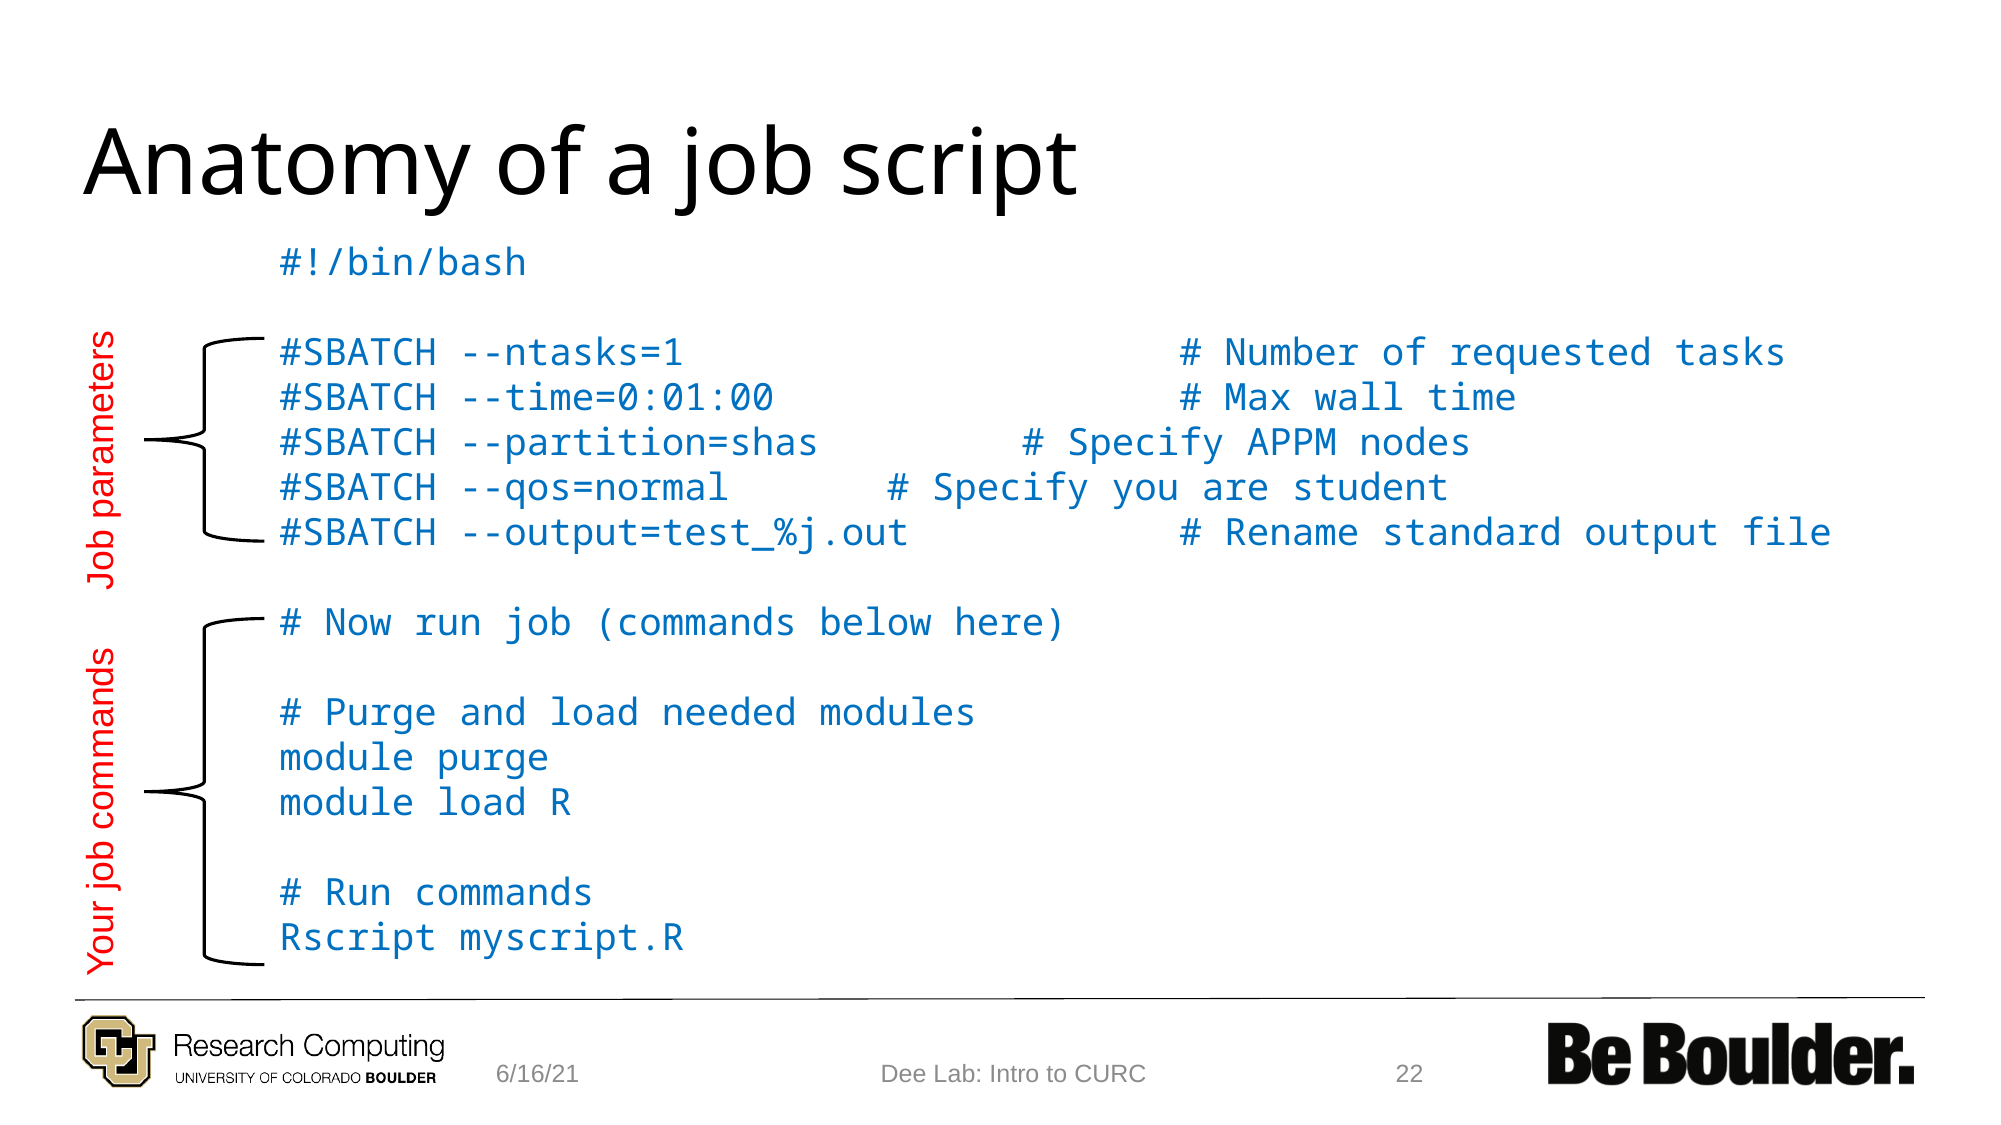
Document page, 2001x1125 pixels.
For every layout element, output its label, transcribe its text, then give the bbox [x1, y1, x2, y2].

picture [81, 1015, 444, 1088]
text_box Your job commands [68, 632, 128, 992]
text_box [144, 337, 265, 542]
text_box #!/bin/bash #SBATCH --ntasks=1 # Number of requested tasks #SBATCH --time=0:01:00 # Max wall time #SBATCH --partition=shas # Specify APPM nodes #SBATCH --qos=normal # Specify you are student #SBATCH --output=test_%j.out # Rename standard output file # Now run job (commands below here) # Purge and load needed modules module purge module load R # Run commands Rscript myscript.R [279, 235, 1930, 958]
title Anatomy of a job script [68, 56, 1948, 274]
text_box Job parameters [68, 315, 128, 606]
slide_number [480, 1042, 615, 1103]
picture [1524, 1015, 1938, 1088]
text_box [144, 618, 265, 966]
footer Dee Lab: Intro to CURC [676, 1042, 1352, 1103]
slide_number 22 [1380, 1042, 1525, 1103]
